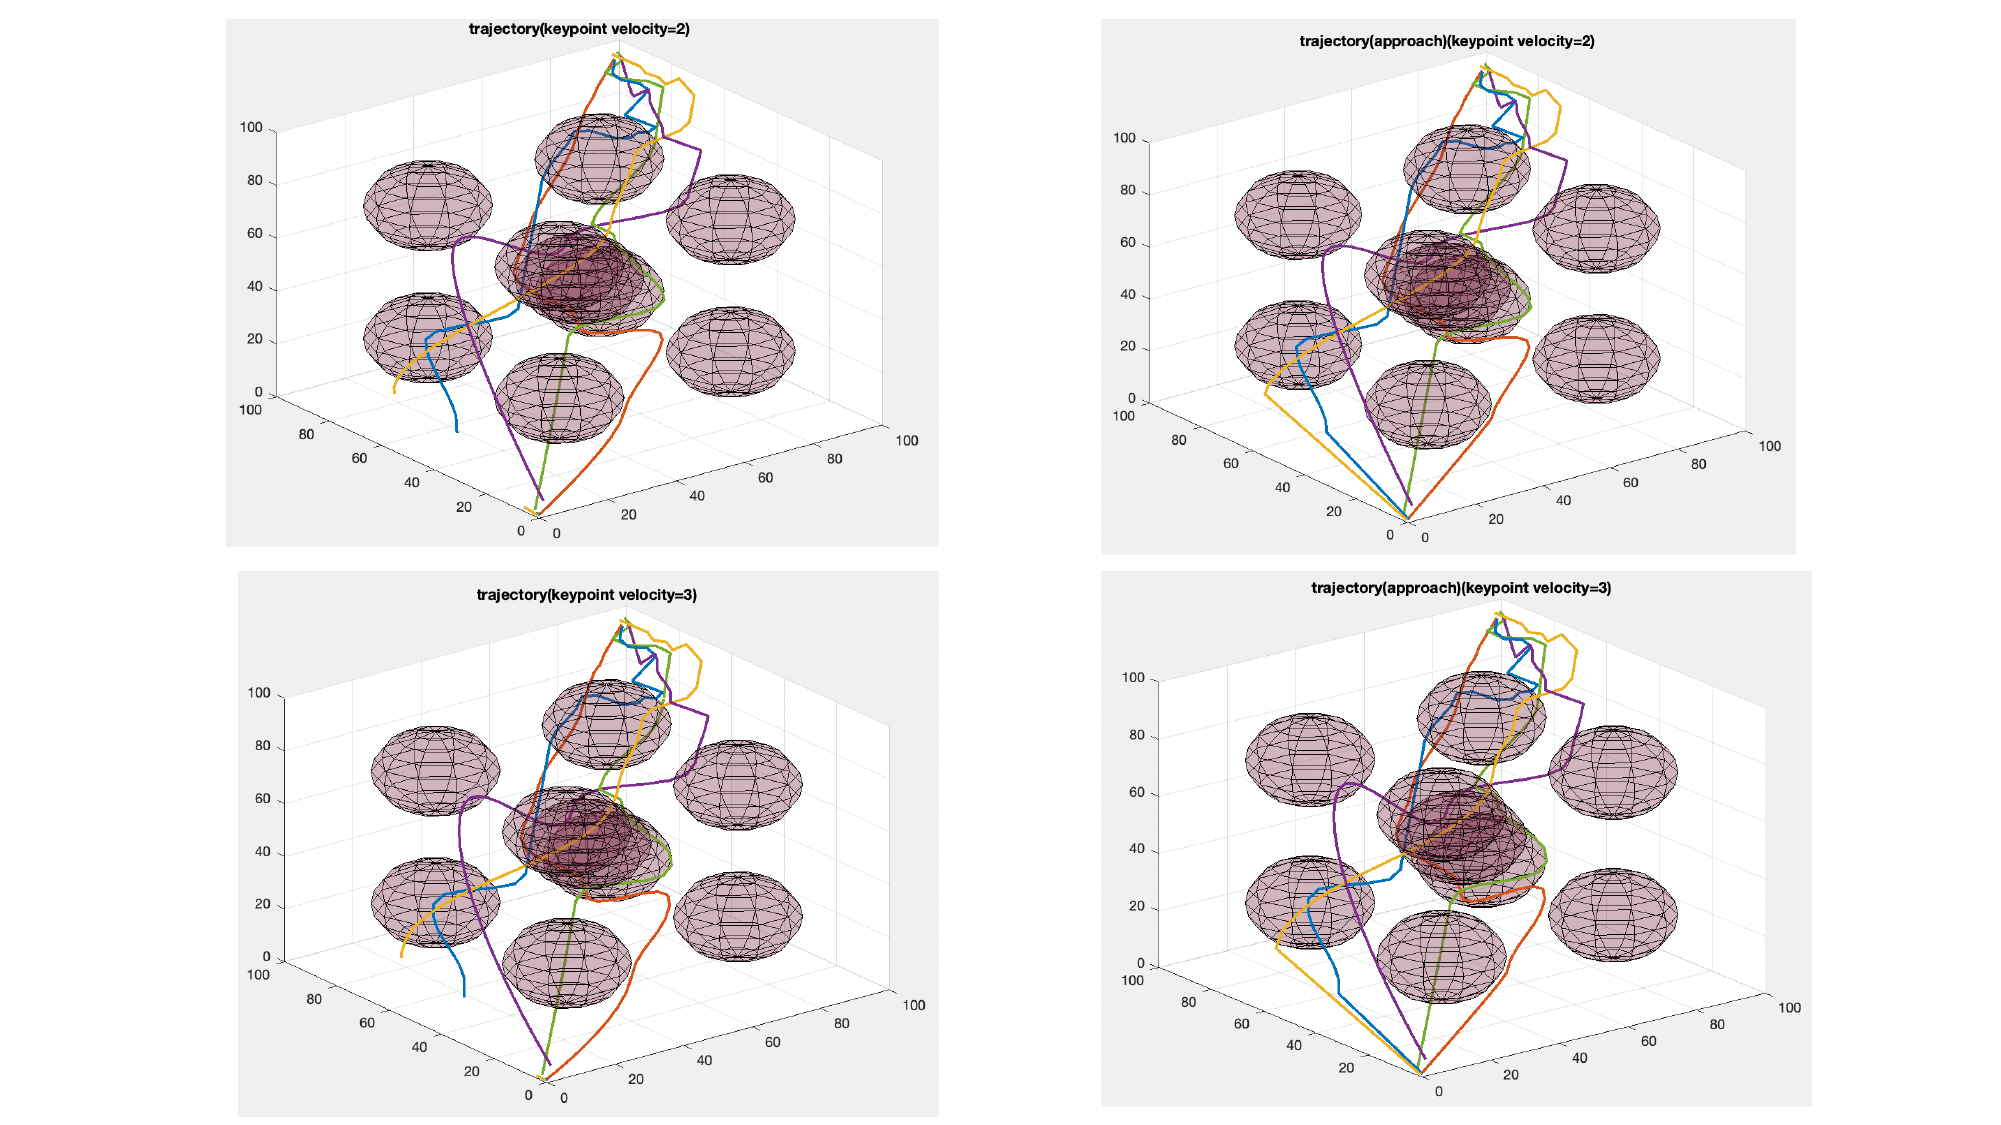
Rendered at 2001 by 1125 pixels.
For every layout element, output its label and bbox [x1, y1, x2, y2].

picture [238, 571, 939, 1117]
picture [1101, 571, 1812, 1107]
list [1101, 19, 1797, 555]
picture [226, 19, 939, 547]
